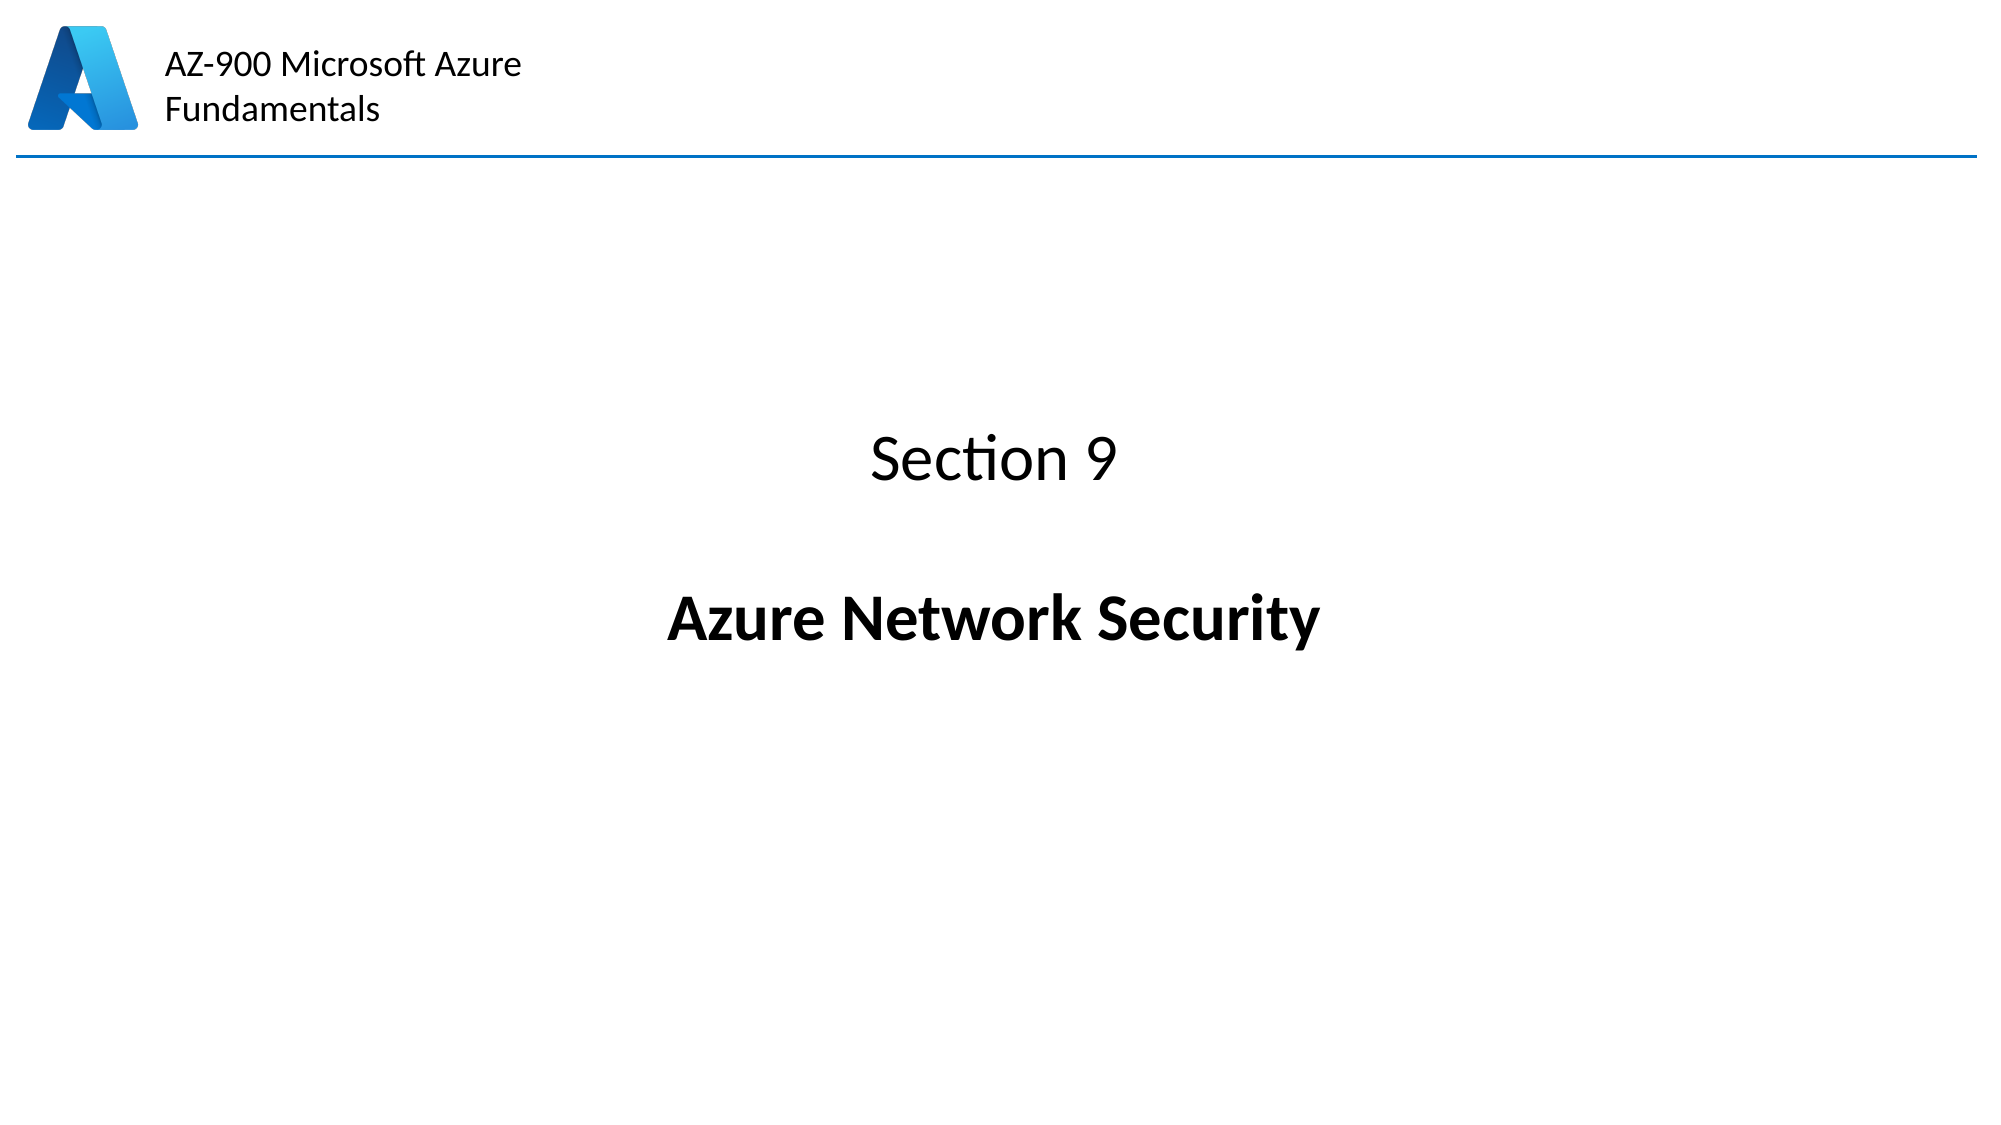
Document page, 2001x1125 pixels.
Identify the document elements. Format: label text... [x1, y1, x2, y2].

text_box Section 9 Azure Network Security [52, 406, 1937, 662]
text_box AZ-900 Microsoft Azure Fundamentals [150, 31, 722, 137]
picture [23, 18, 143, 138]
